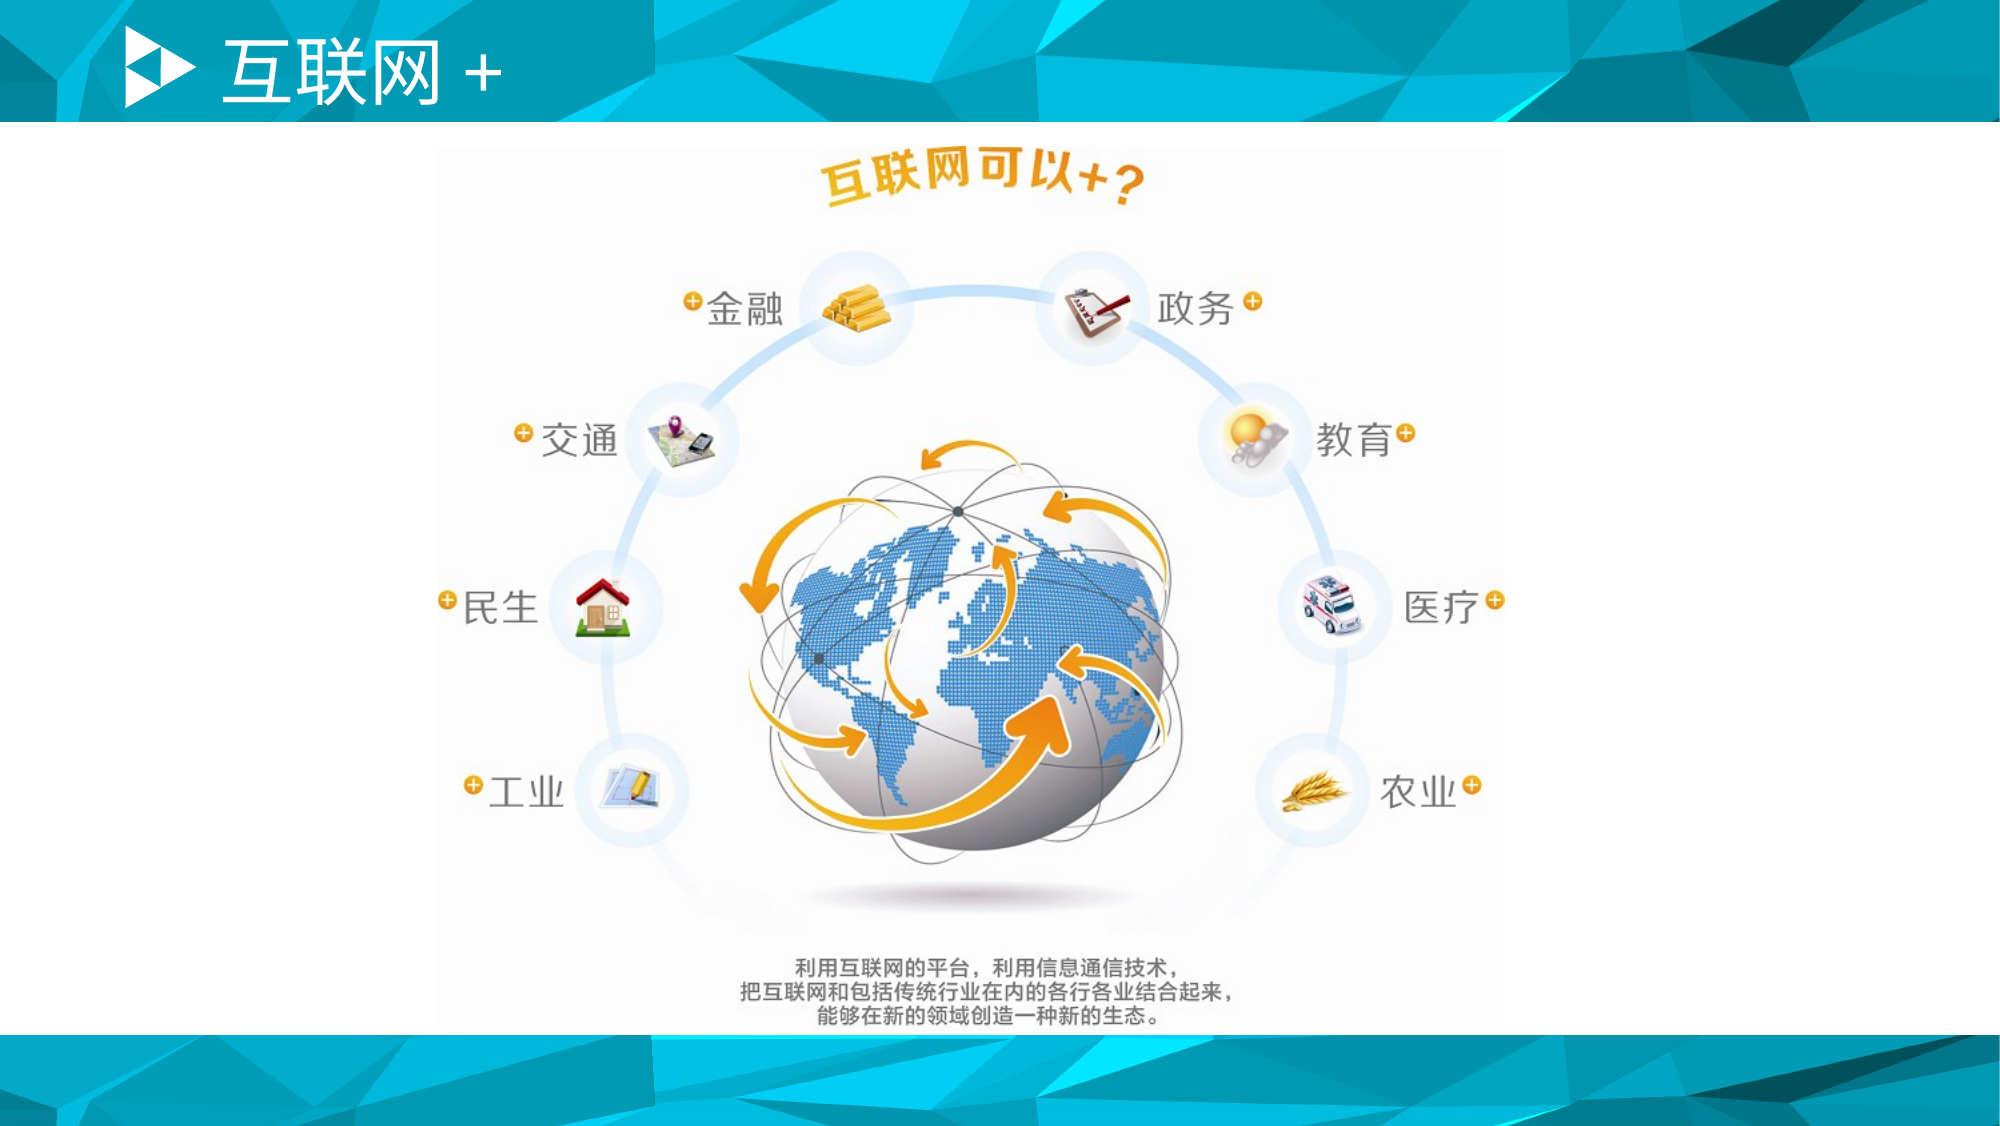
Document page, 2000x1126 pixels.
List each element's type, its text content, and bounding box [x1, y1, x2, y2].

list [437, 146, 1505, 1031]
title 互联网+ [201, 24, 1927, 127]
picture [0, 1035, 2000, 1126]
picture [0, 0, 2000, 122]
